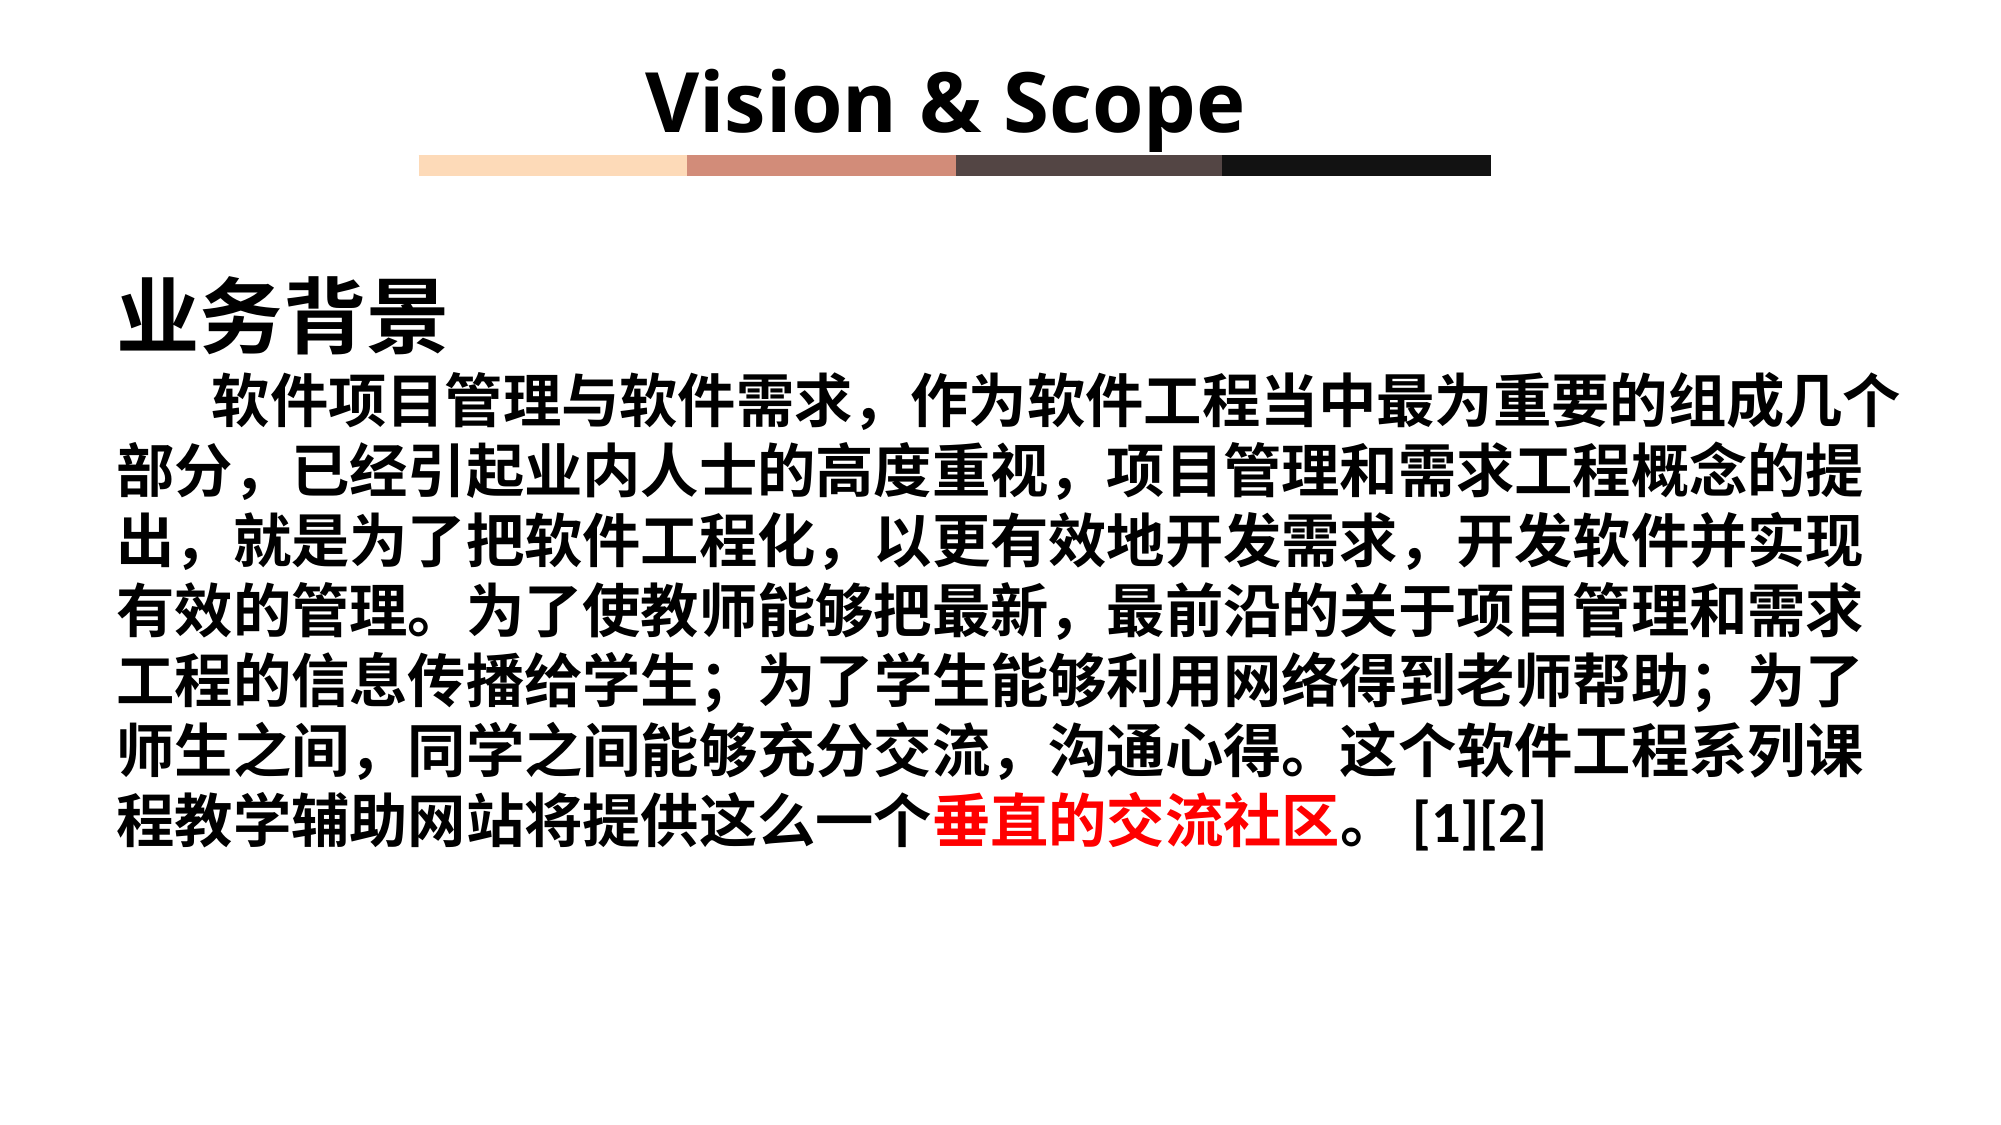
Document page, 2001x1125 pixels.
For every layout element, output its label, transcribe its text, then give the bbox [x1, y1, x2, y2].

list Vision & Scope [630, 52, 1347, 113]
text_box 业务背景 软件项目管理与软件需求，作为软件工程当中最为重要的组成几个部分，已经引起业内人士的高度重视，项目管理和需求工程概念的提出，就是为了把软件工程化，以更有效地开发需求，开发软件并实现有效的管理。为了使教师能够把最新，最前沿的关于项目管理和需求工程的信息传播给学生；为了学生能够利用网络得到老师帮助；为了师生之间，同学之间能够充分交流，沟通心得。这个软件工程系列课程教学辅助网站将提供这么一个垂直的交流社区。[1][2] [101, 257, 1925, 862]
